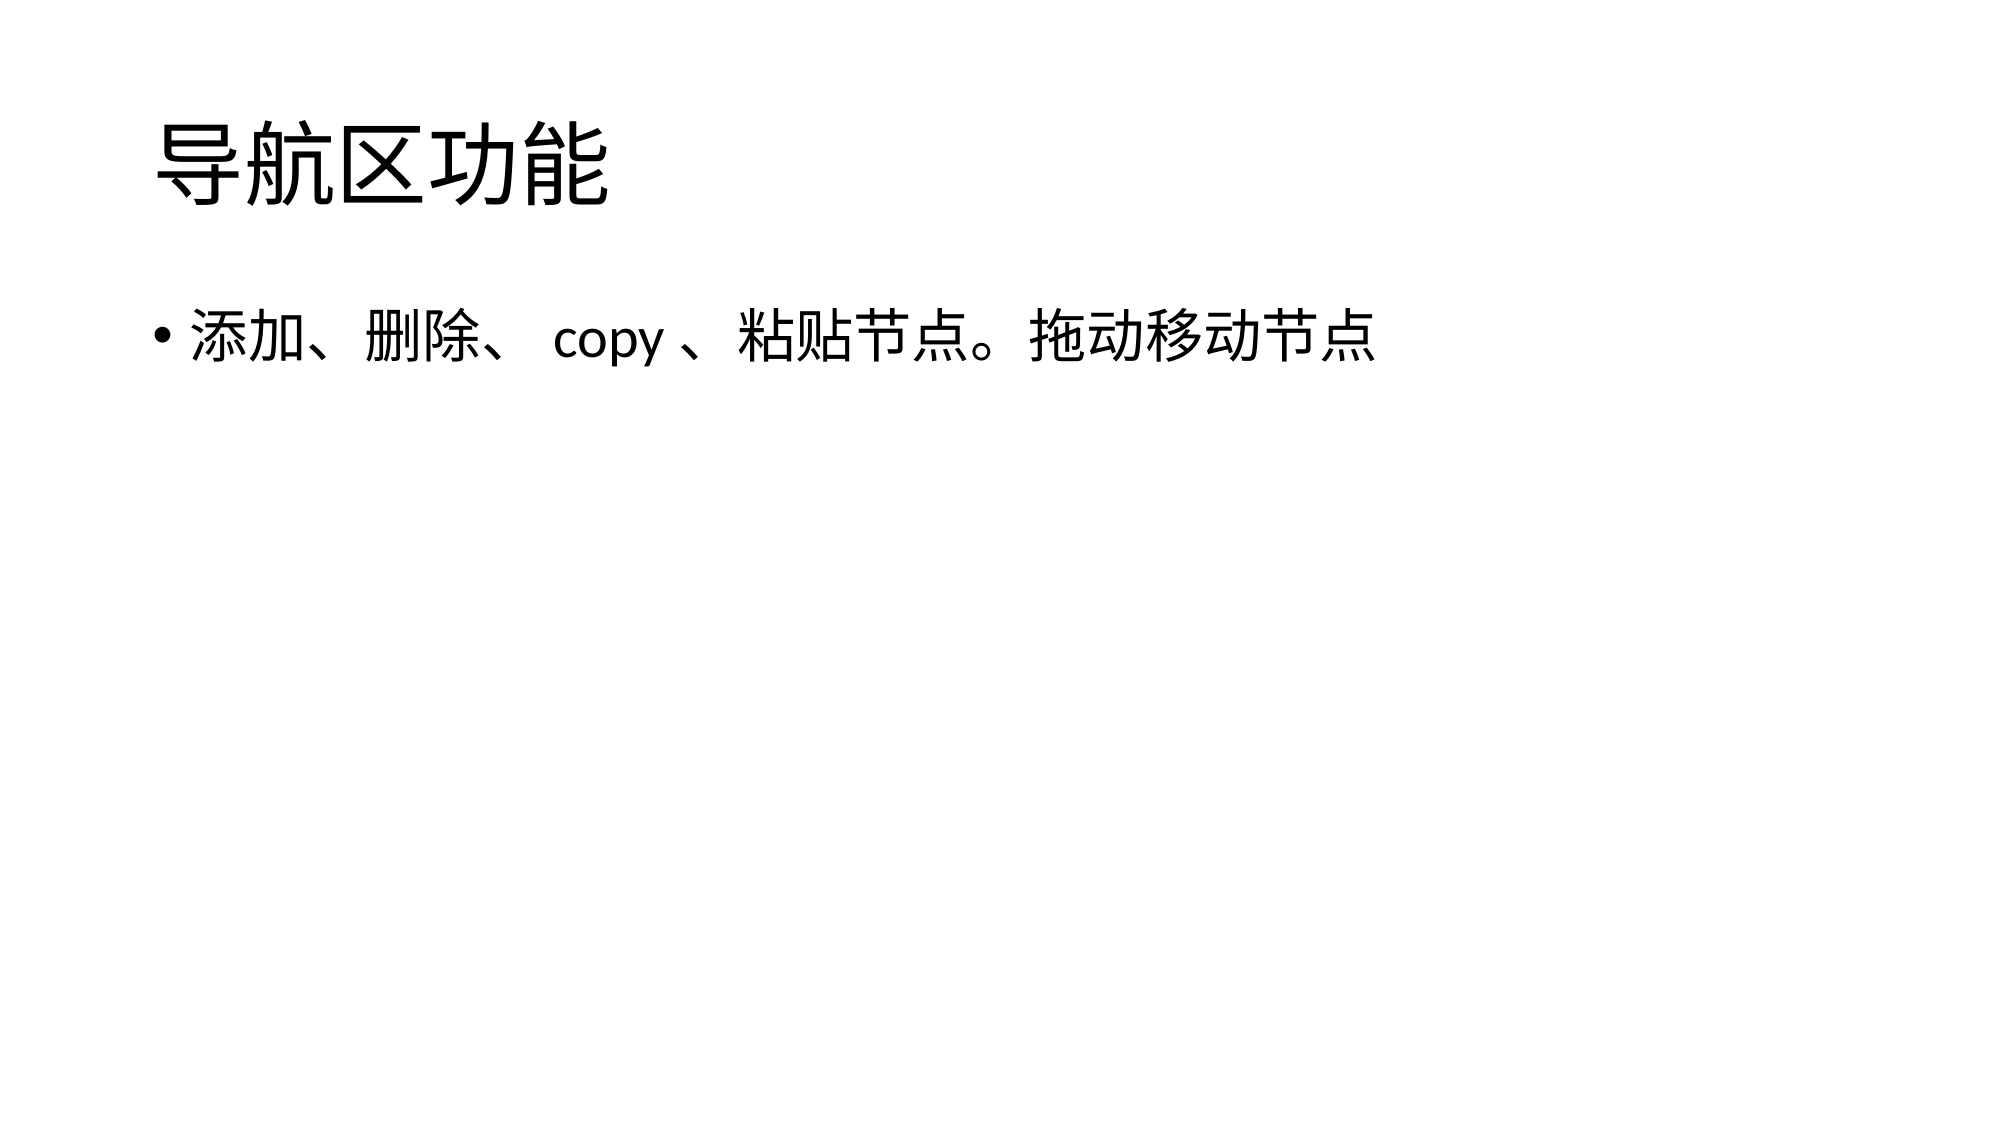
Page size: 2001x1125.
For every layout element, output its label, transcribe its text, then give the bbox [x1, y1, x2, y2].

title 导航区功能 [137, 59, 1863, 278]
list 添加、删除、copy、粘贴节点。拖动移动节点 [137, 299, 1863, 1014]
